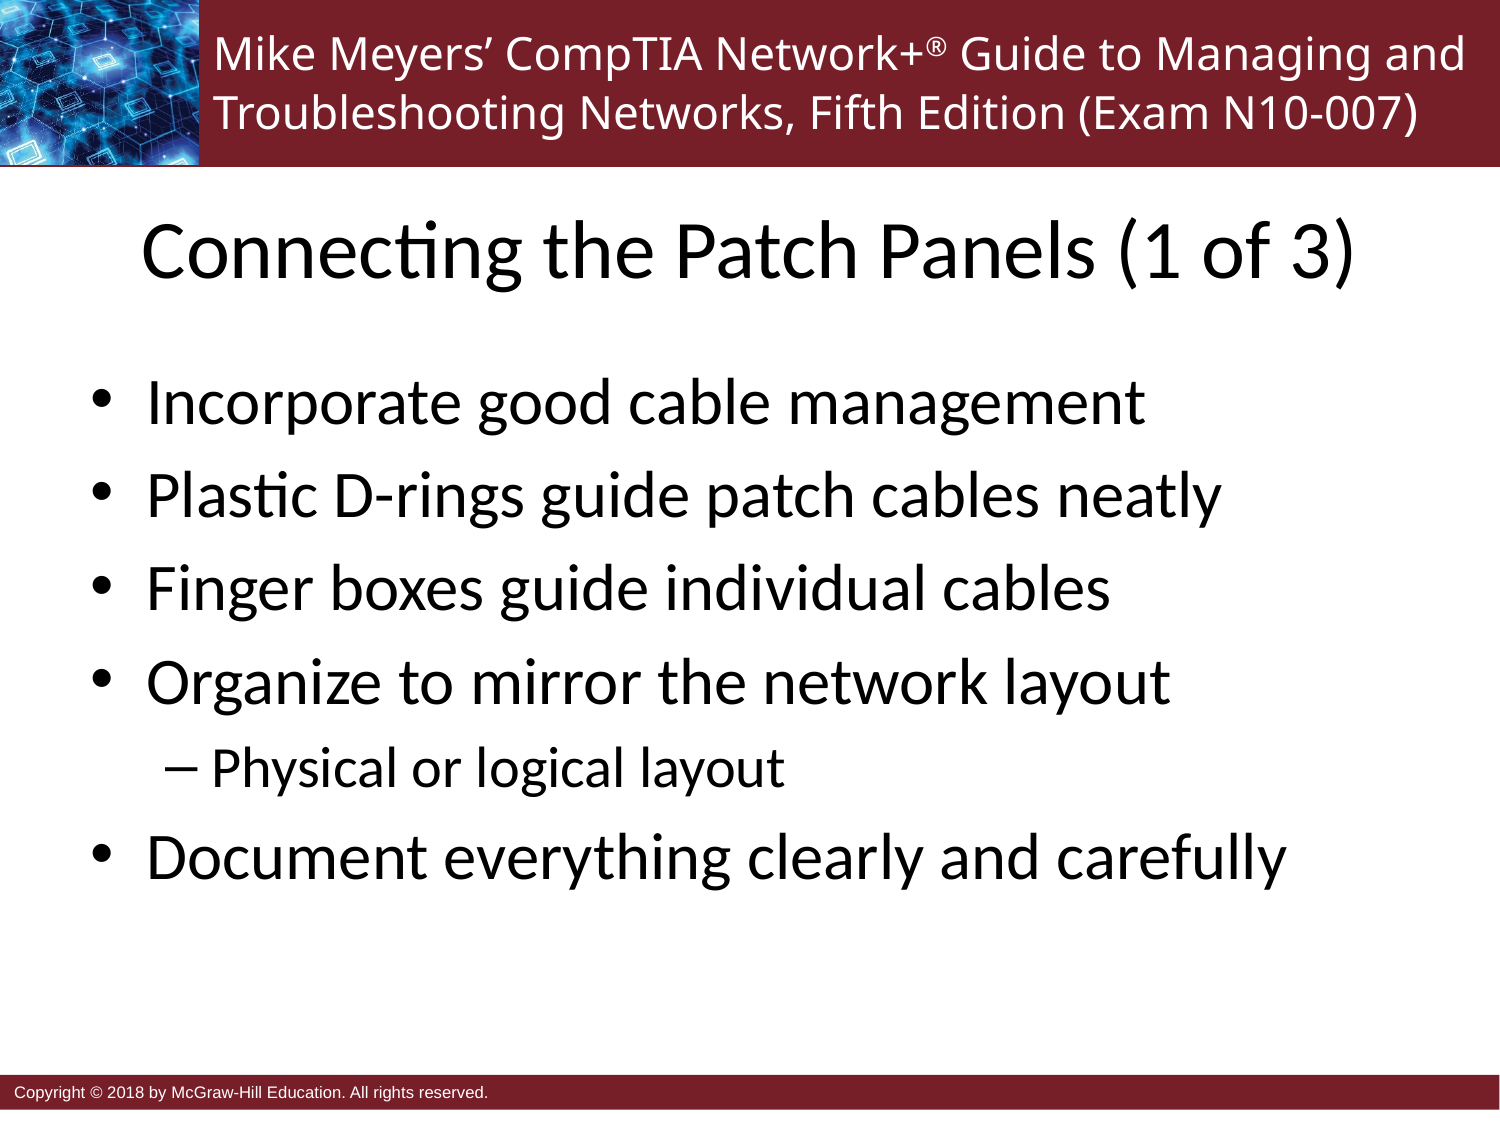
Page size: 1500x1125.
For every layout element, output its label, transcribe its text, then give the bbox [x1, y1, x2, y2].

title Connecting the Patch Panels (1 of 3) [75, 187, 1425, 338]
picture [0, 0, 199, 165]
list Incorporate good cable management Plastic D-rings guide patch cables neatly Finger boxes guide individual cables Organize to mirror the network layout Physical or logical layout Document everything clearly and carefully [75, 350, 1425, 1050]
